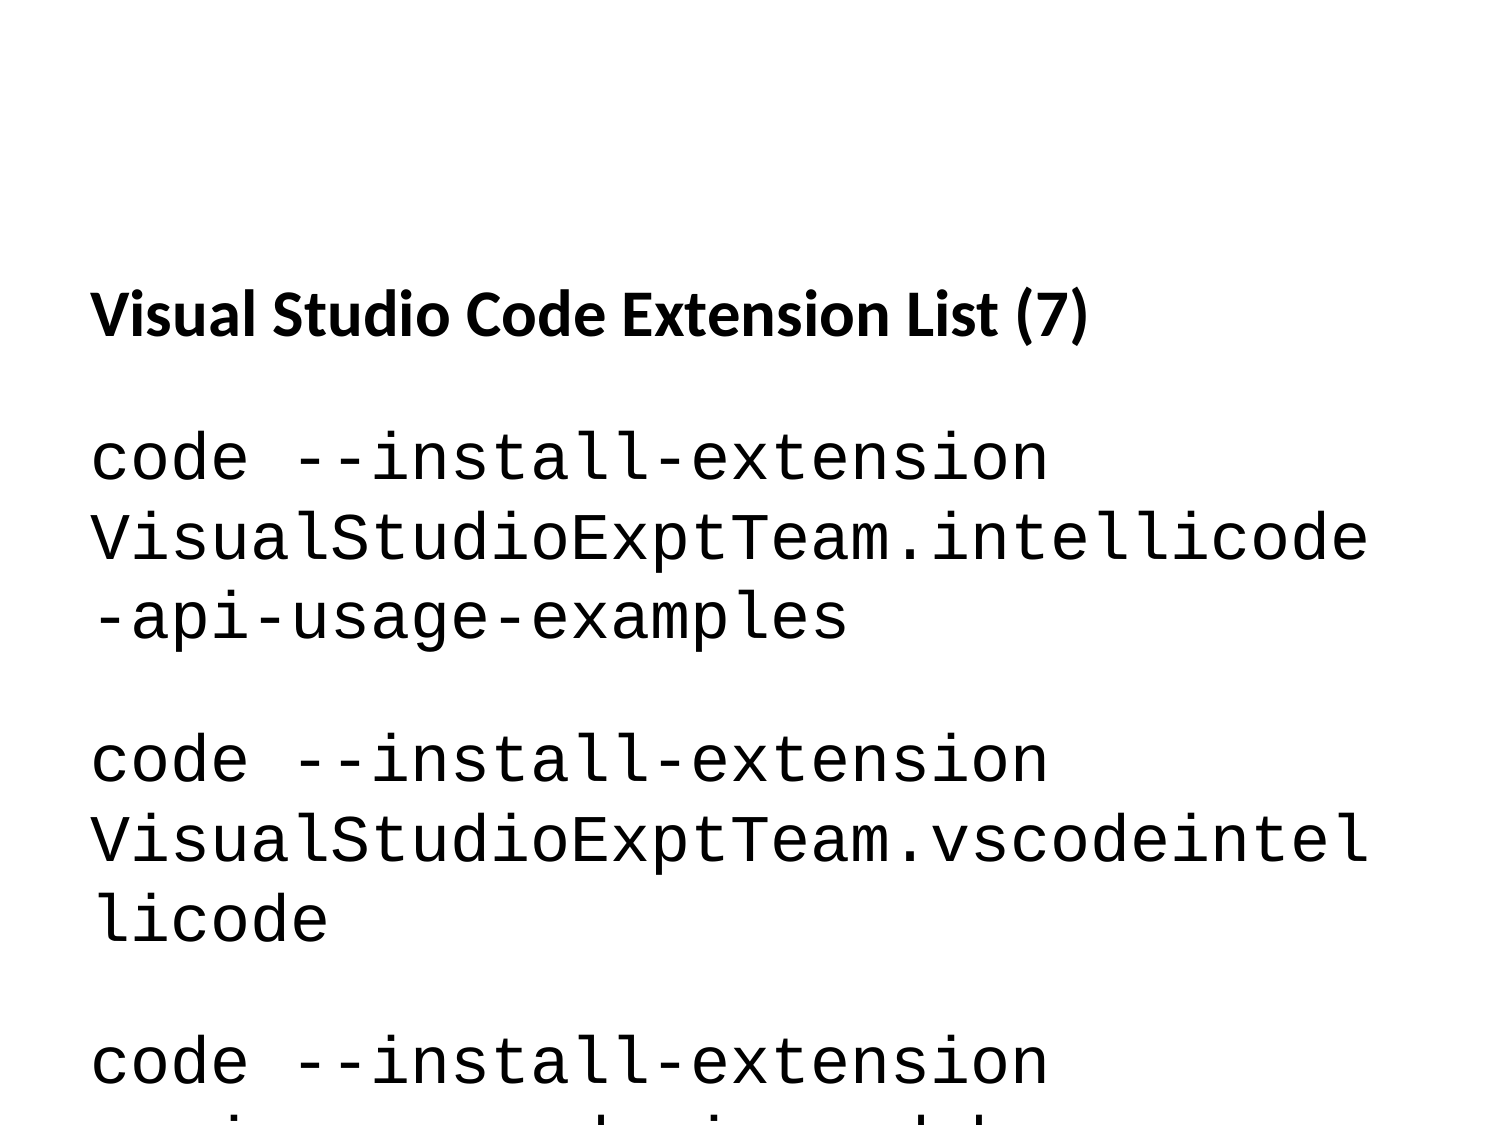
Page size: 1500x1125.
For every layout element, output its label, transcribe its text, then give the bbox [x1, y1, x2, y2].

list Visual Studio Code Extension List (7) code --install-extension VisualStudioExptTeam.intellicode-api-usage-examples code --install-extension VisualStudioExptTeam.vscodeintellicode code --install-extension vscjava.vscode-java-debug code --install-extension vscjava.vscode-java-dependency code --install-extension vscjava.vscode-java-pack code --install-extension vscjava.vscode-java-test code --install-extension vscjava.vscode-maven code --install-extension vscjava.vscode-spring-boot-dashboard code --install-extension vscjava.vscode-spring-initializr code --install-extension walkme.HTML5-extension-pack code --install-extension webfreak.debug code --install-extension well-ar.plantuml code --install-extension wildboar.asn1 code --install-extension Zignd.html-css-class-completion [75, 262, 1425, 1005]
